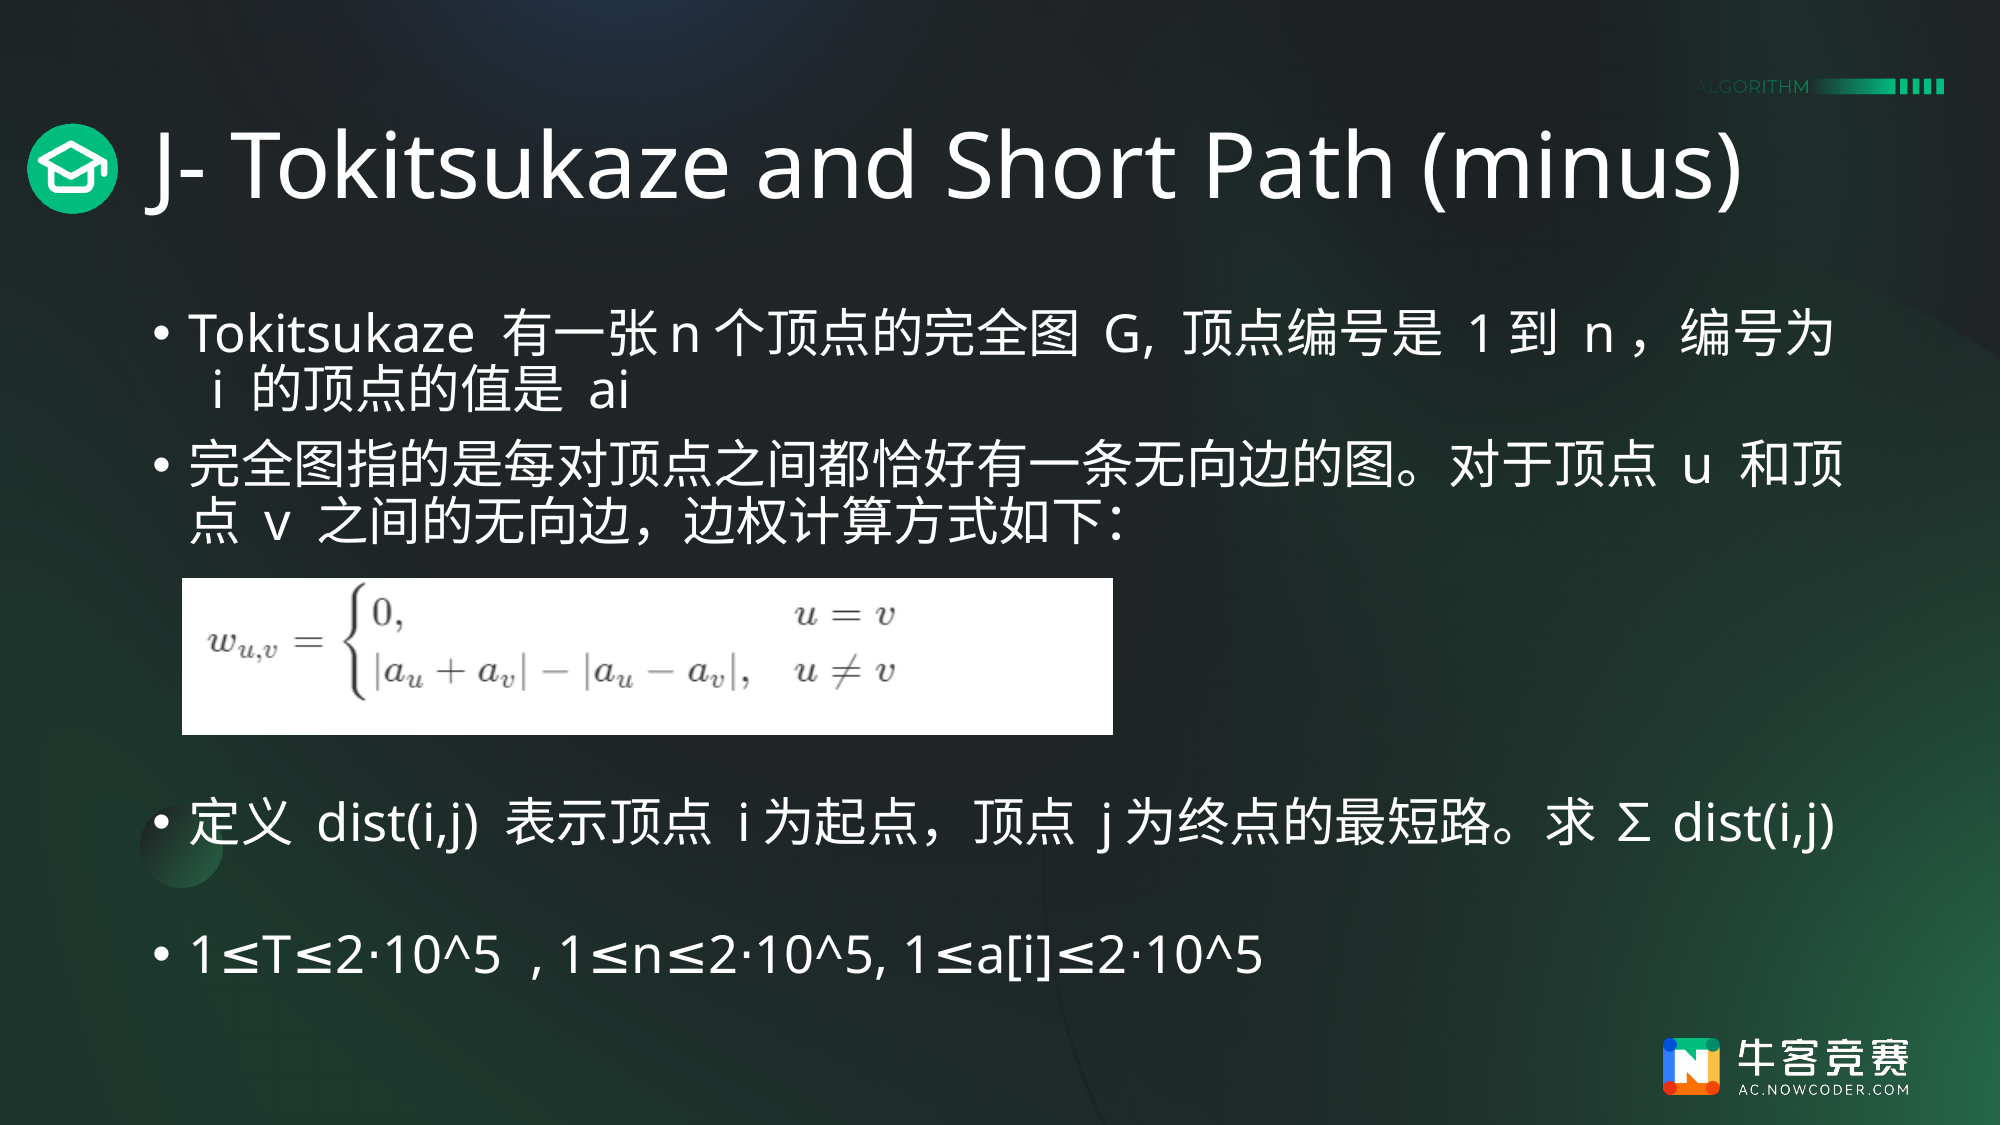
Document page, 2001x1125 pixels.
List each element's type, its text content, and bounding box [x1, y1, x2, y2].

list Tokitsukaze 有一张n个顶点的完全图 G, 顶点编号是 1到 n，编号为 i 的顶点的值是 ai​ 完全图指的是每对顶点之间都恰好有一条无向边的图。对于顶点 u 和顶点 v 之间的无向边，边权计算方式如下： 定义 dist(i,j) 表示顶点 i为起点，顶点 j为终点的最短路。求 ∑​dist(i,j) 1≤T≤2⋅10^5 , 1≤n≤2⋅10^5, 1≤a[i]≤2⋅10^5 [137, 299, 1863, 1014]
title J- Tokitsukaze and Short Path (minus) [137, 59, 1863, 278]
picture [0, 0, 2000, 1125]
